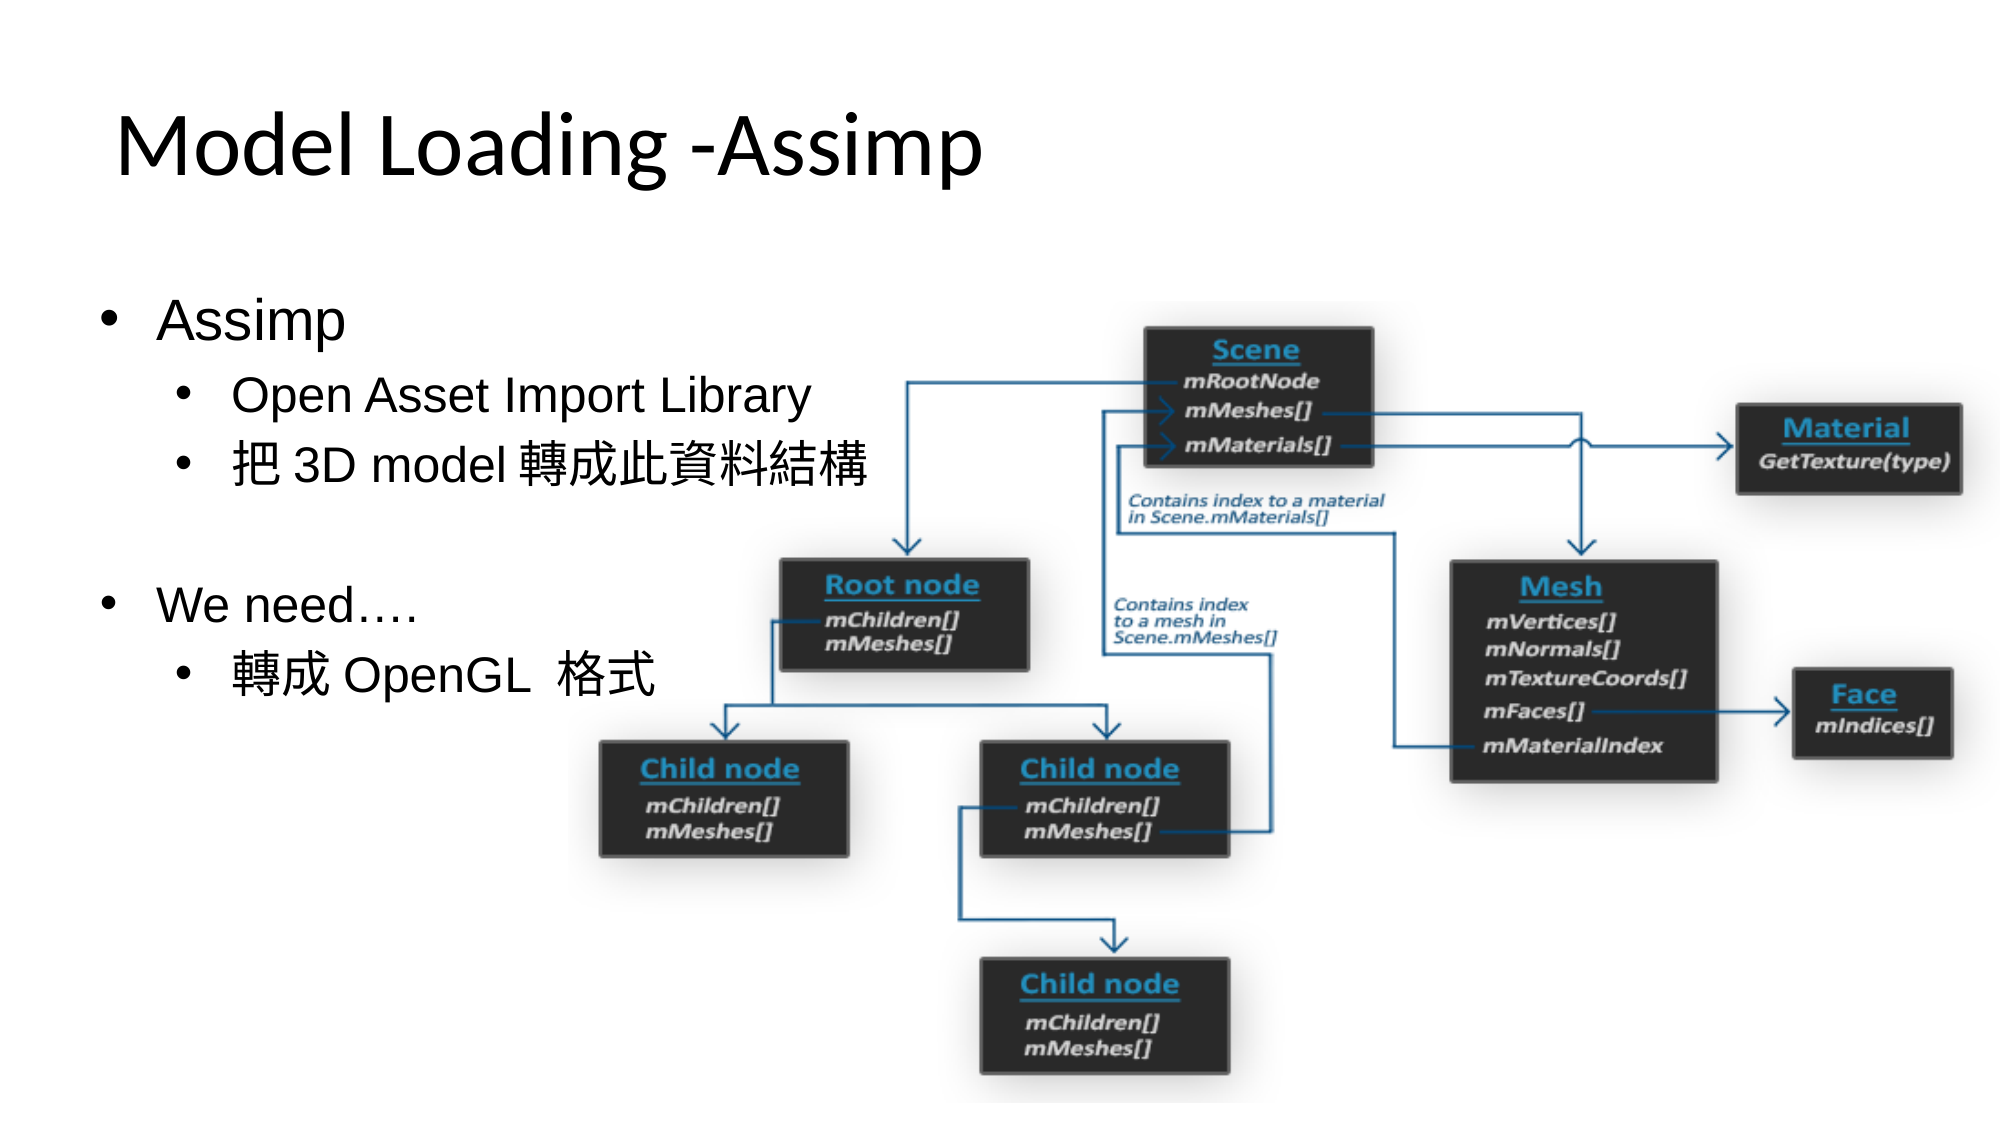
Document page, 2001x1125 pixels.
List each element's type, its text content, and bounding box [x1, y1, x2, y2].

picture [567, 300, 2000, 1103]
title Model Loading -Assimp [99, 45, 1900, 233]
text_box Assimp Open Asset Import Library 把3D model轉成此資料結構 We need…. 轉成OpenGL 格式 [84, 274, 1885, 963]
